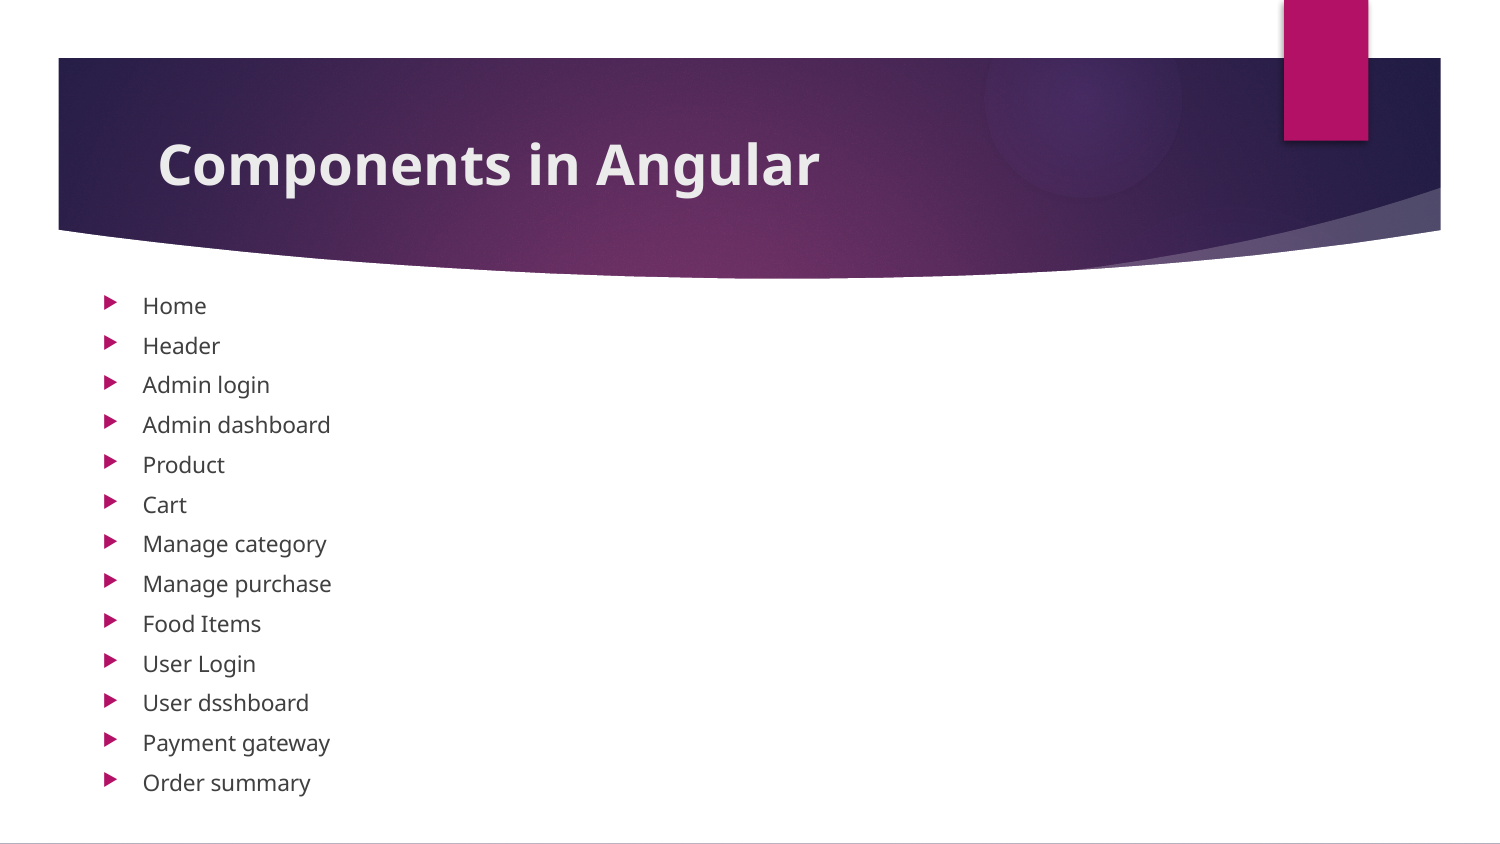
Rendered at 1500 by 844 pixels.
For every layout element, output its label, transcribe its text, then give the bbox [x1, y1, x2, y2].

title Components in Angular [142, 119, 1220, 207]
list Home Header Admin login Admin dashboard Product Cart Manage category Manage purchase Food Items User Login User dsshboard Payment gateway Order summary [87, 284, 1400, 810]
